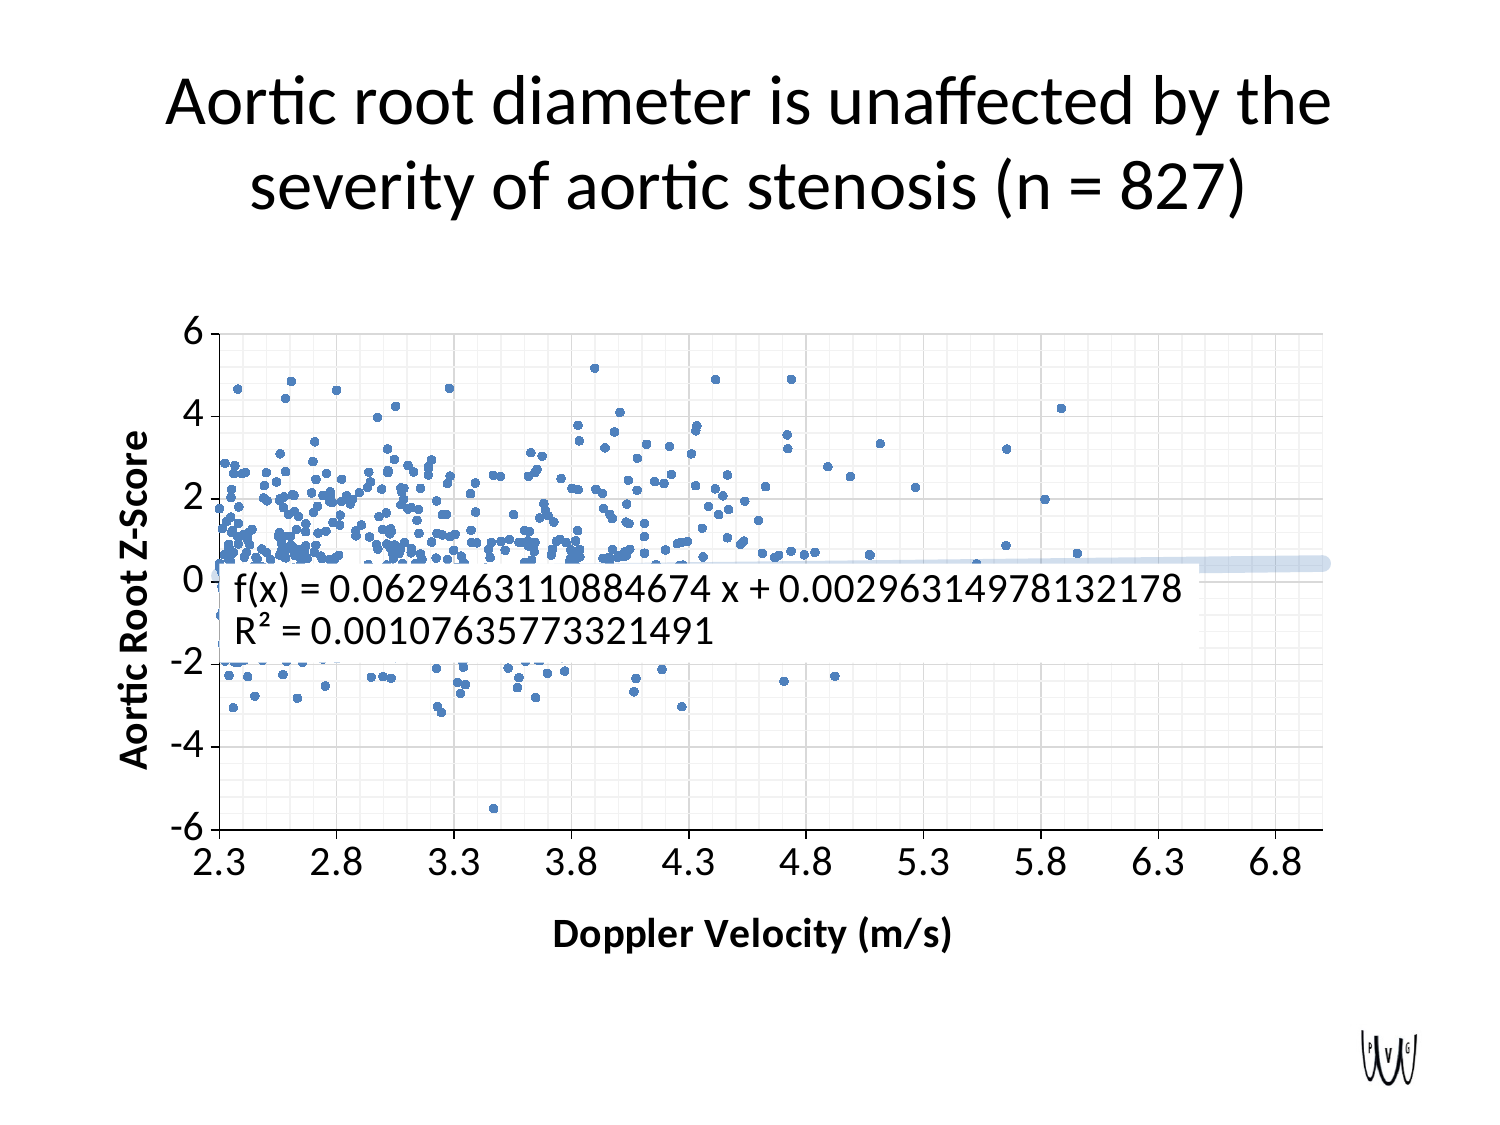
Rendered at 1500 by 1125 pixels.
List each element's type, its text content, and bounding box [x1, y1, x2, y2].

picture [1349, 1024, 1426, 1088]
chart [102, 299, 1351, 988]
title Aortic root diameter is unaffected by the severity of aortic stenosis (n = 827) [75, 45, 1425, 233]
